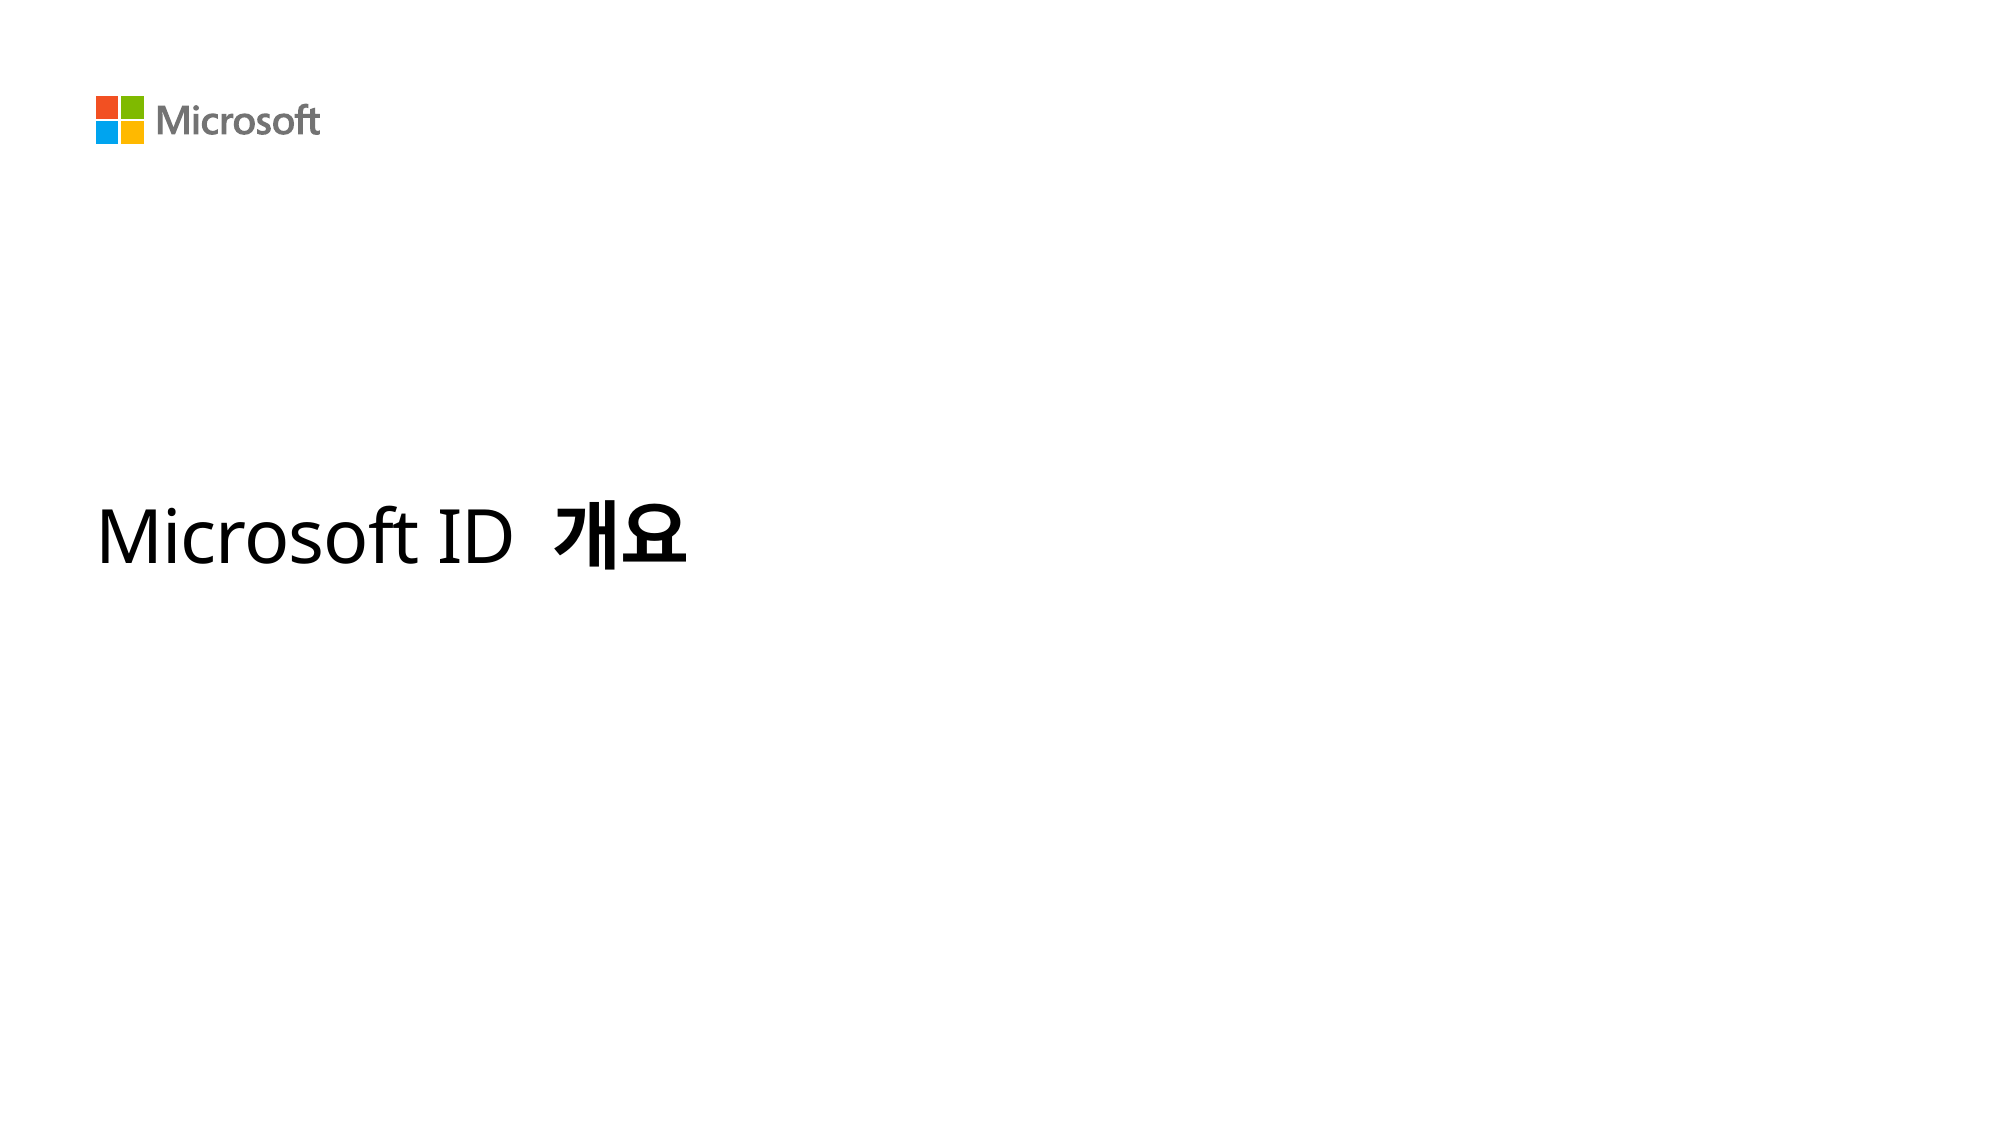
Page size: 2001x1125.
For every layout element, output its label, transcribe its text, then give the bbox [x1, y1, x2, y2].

title Microsoft ID 개요 [95, 497, 1596, 580]
